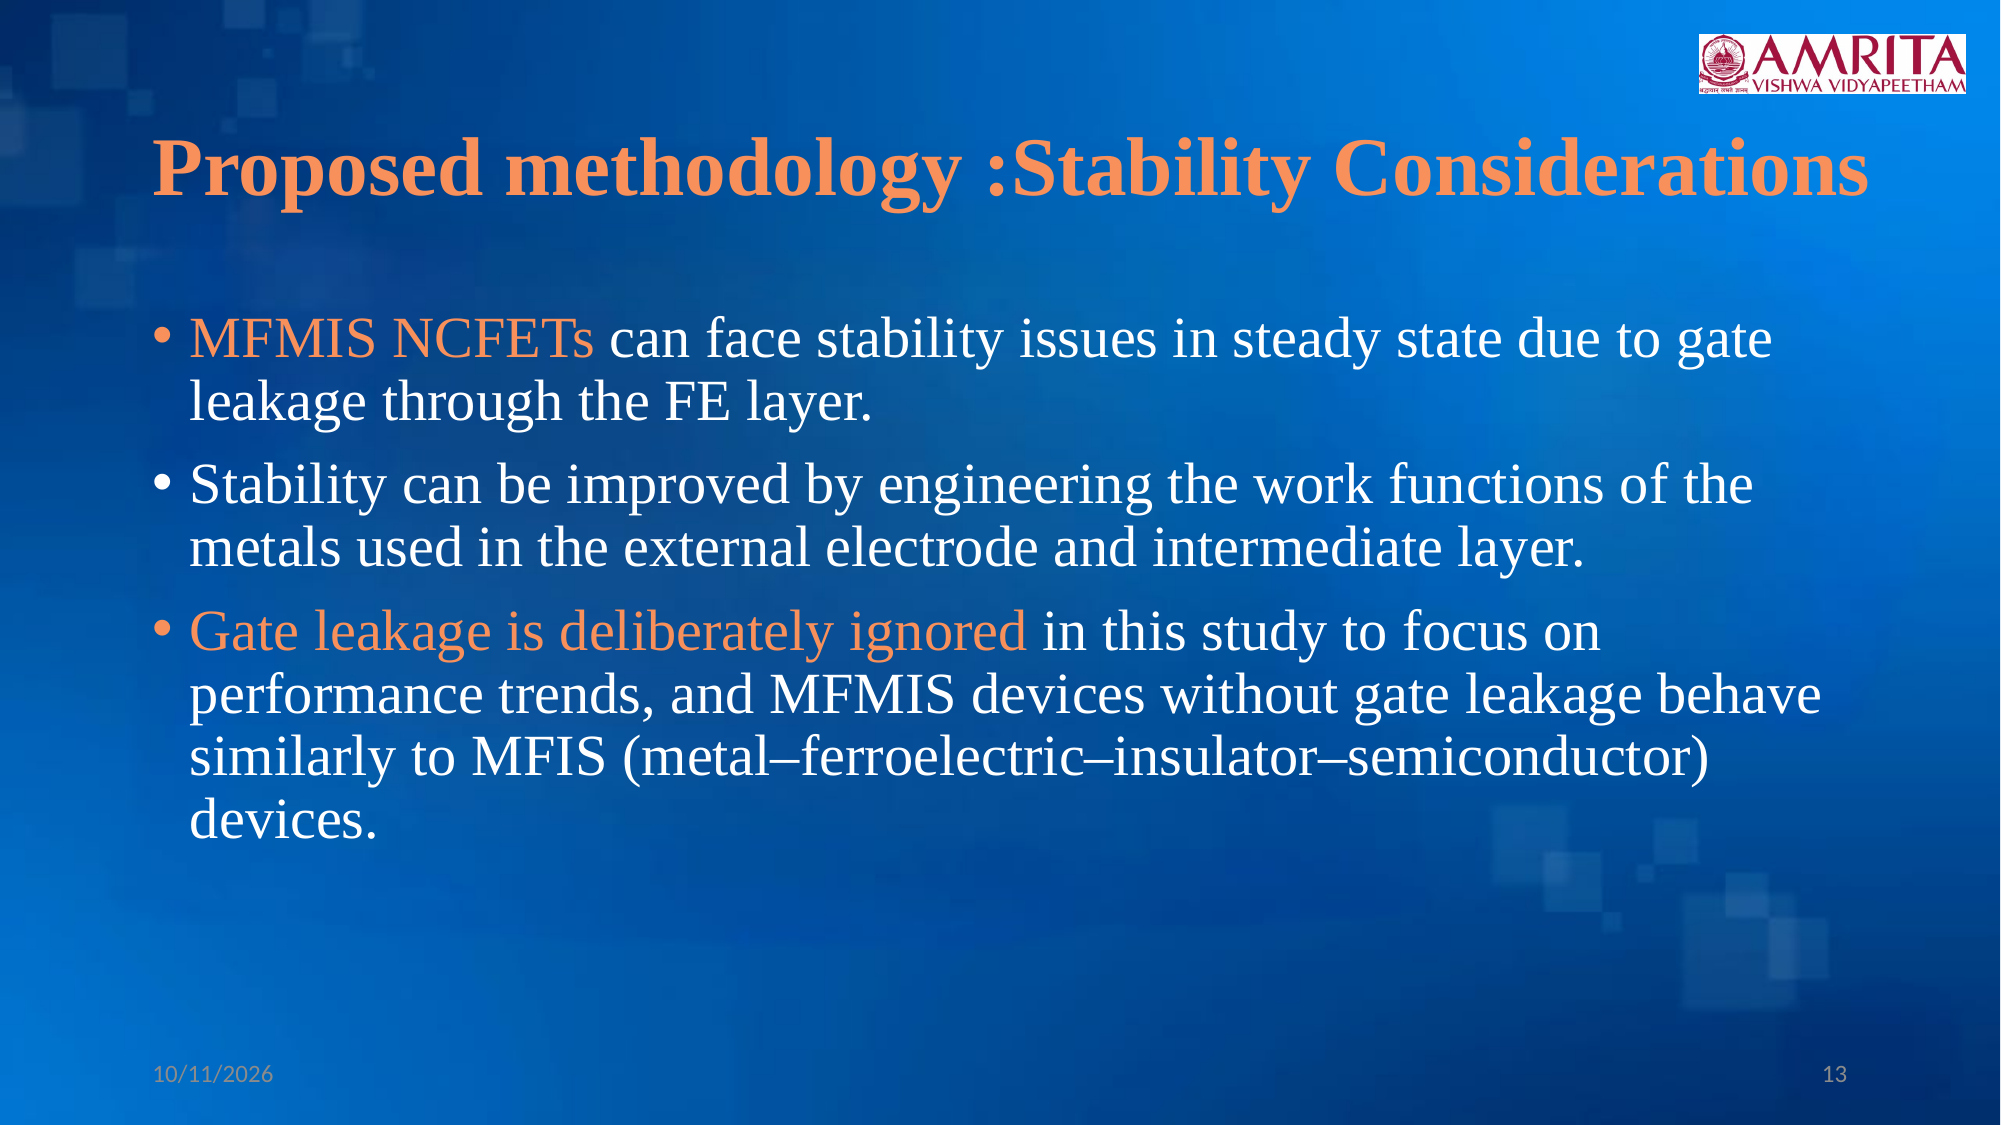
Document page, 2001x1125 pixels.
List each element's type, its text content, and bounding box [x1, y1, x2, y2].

slide_number 13 [1412, 1042, 1863, 1103]
list MFMIS NCFETs can face stability issues in steady state due to gate leakage through the FE layer. Stability can be improved by engineering the work functions of the metals used in the external electrode and intermediate layer. Gate leakage is deliberately ignored in this study to focus on performance trends, and MFMIS devices without gate leakage behave similarly to MFIS (metal–ferroelectric–insulator–semiconductor) devices. [137, 299, 1863, 1014]
picture [0, 0, 2001, 1125]
slide_number 18-Mar-25 [137, 1042, 588, 1103]
title Proposed methodology :Stability Considerations [137, 59, 1931, 278]
